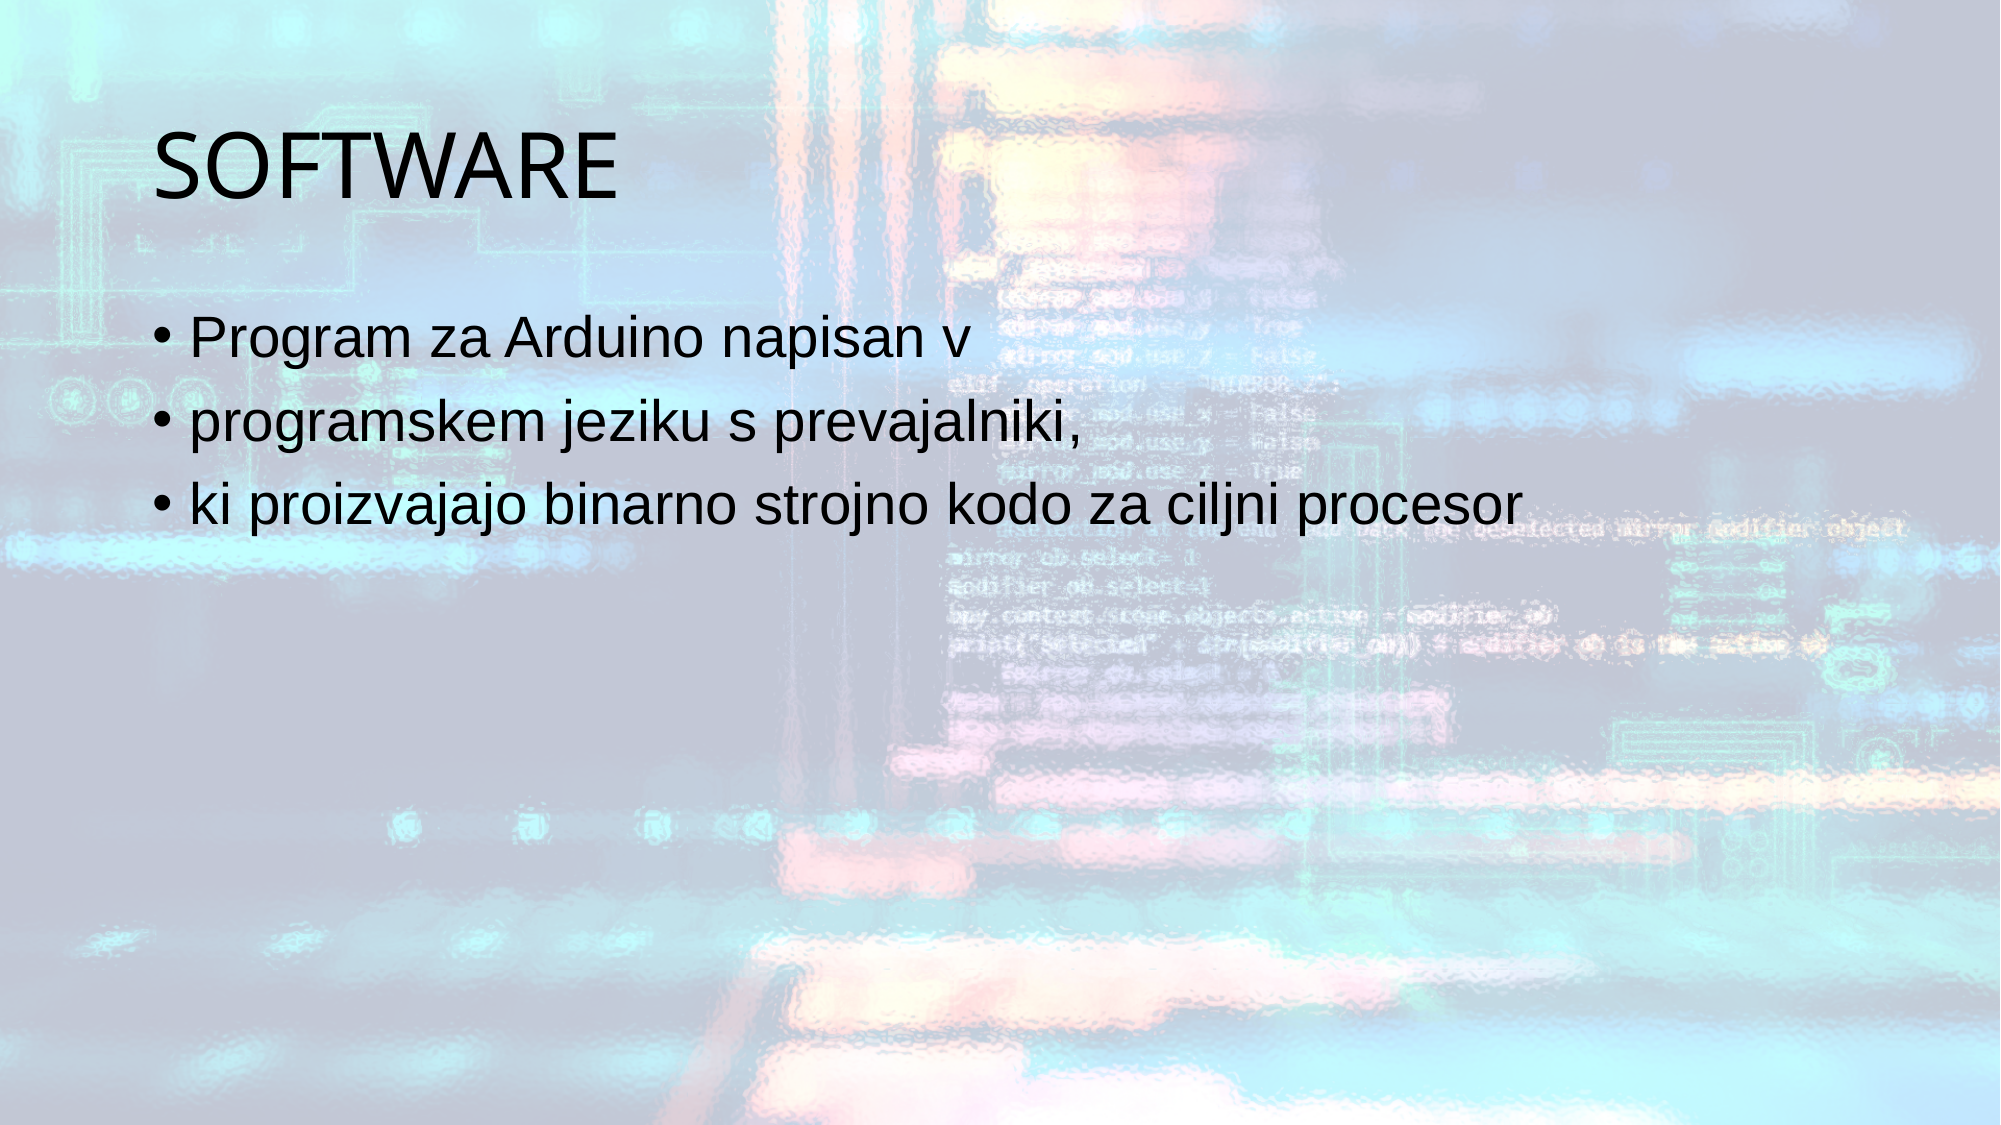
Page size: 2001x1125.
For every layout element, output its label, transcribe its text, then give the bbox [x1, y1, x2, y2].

list Program za Arduino napisan v programskem jeziku s prevajalniki, ki proizvajajo binarno strojno kodo za ciljni procesor [137, 299, 1863, 1014]
title SOFTWARE [137, 59, 1863, 278]
